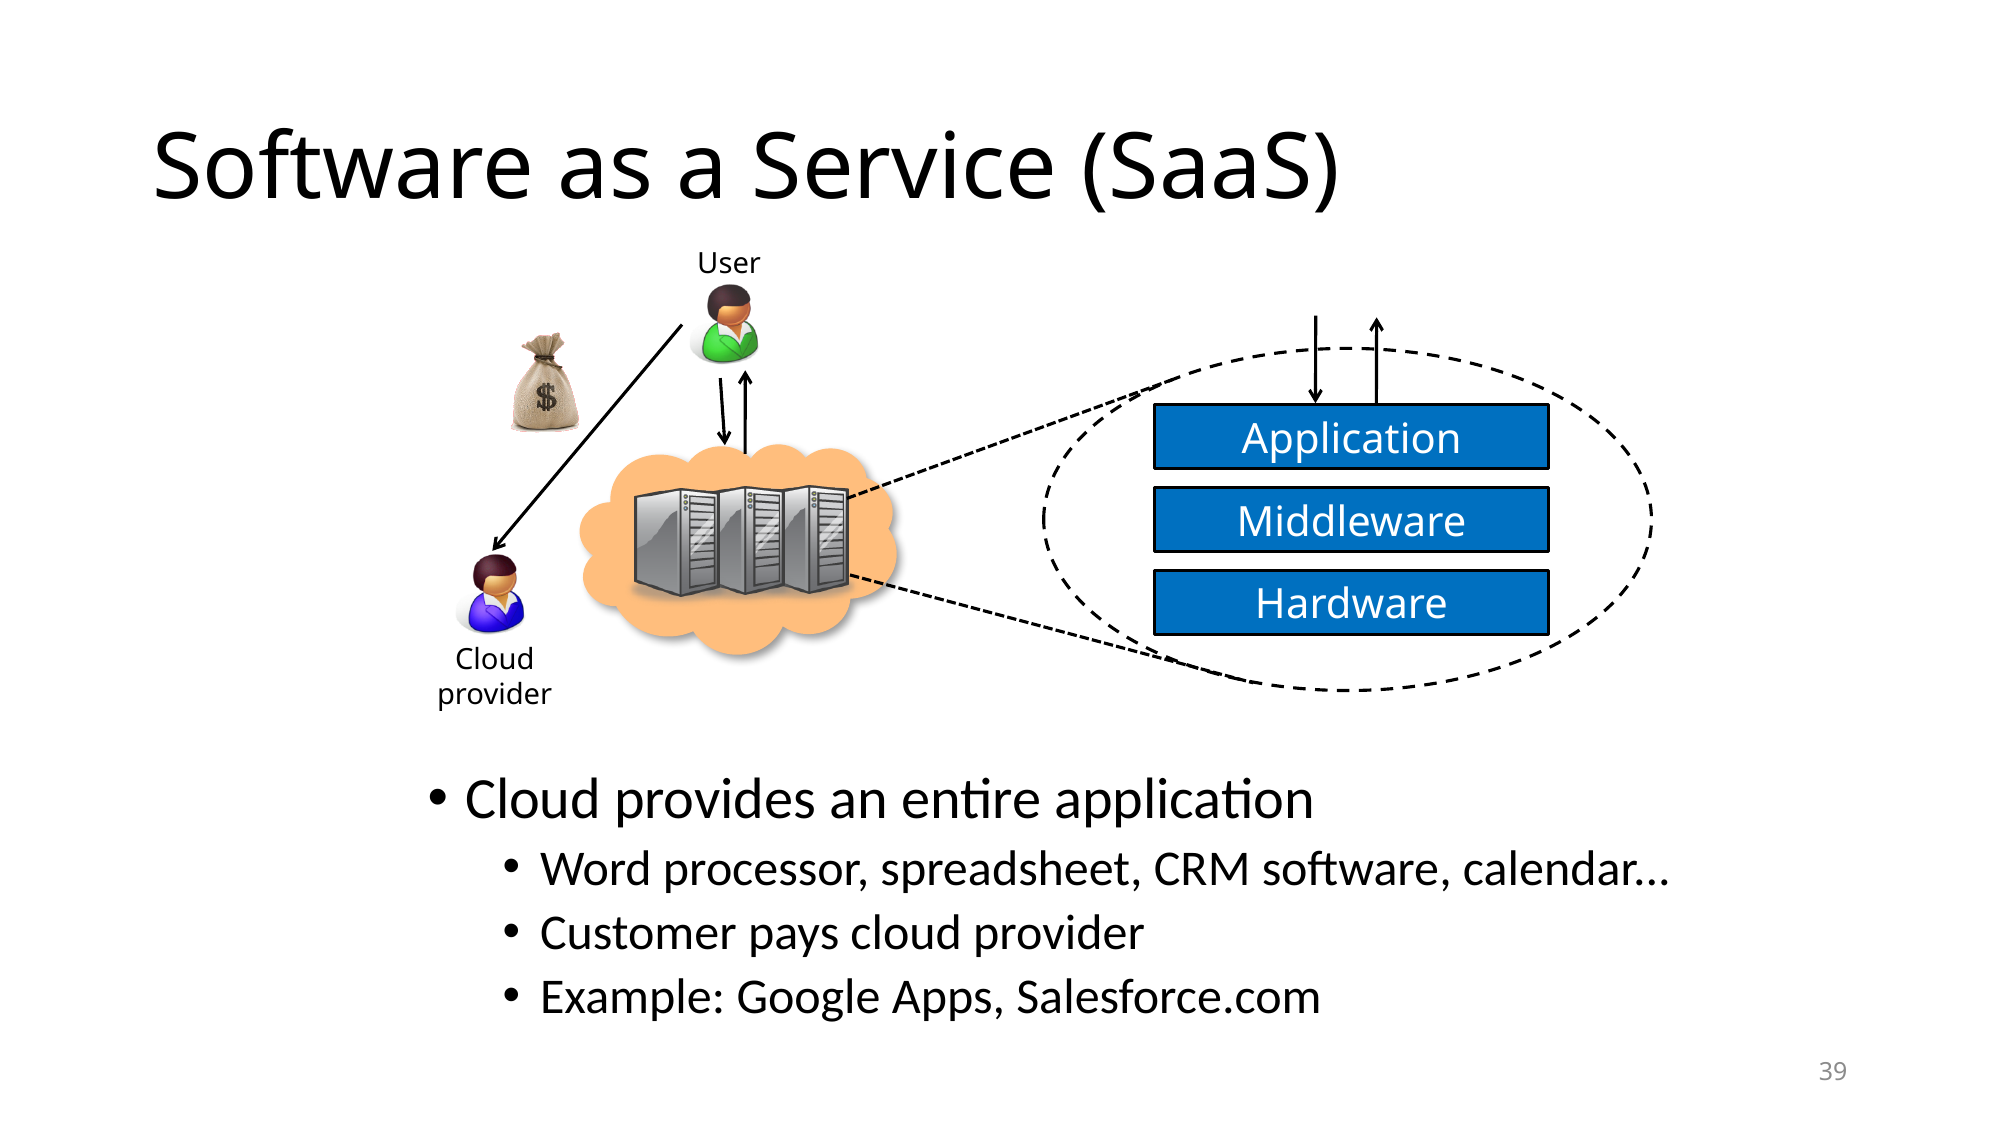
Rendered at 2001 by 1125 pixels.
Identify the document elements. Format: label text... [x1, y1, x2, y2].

list Cloud provides an entire application Word processor, spreadsheet, CRM software, calendar... Customer pays cloud provider Example: Google Apps, Salesforce.com [412, 760, 1688, 1041]
picture [448, 550, 537, 639]
text_box [1043, 349, 1652, 691]
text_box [688, 409, 745, 415]
picture [681, 280, 771, 369]
text_box [1318, 348, 1374, 360]
picture [487, 326, 600, 440]
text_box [746, 409, 757, 415]
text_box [849, 574, 1254, 683]
text_box Cloud provider [422, 632, 568, 718]
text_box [492, 324, 682, 551]
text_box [578, 441, 897, 655]
text_box User [682, 237, 776, 288]
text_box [846, 378, 1177, 499]
title Software as a Service (SaaS) [137, 59, 1863, 278]
slide_number 39 [1412, 1042, 1863, 1103]
